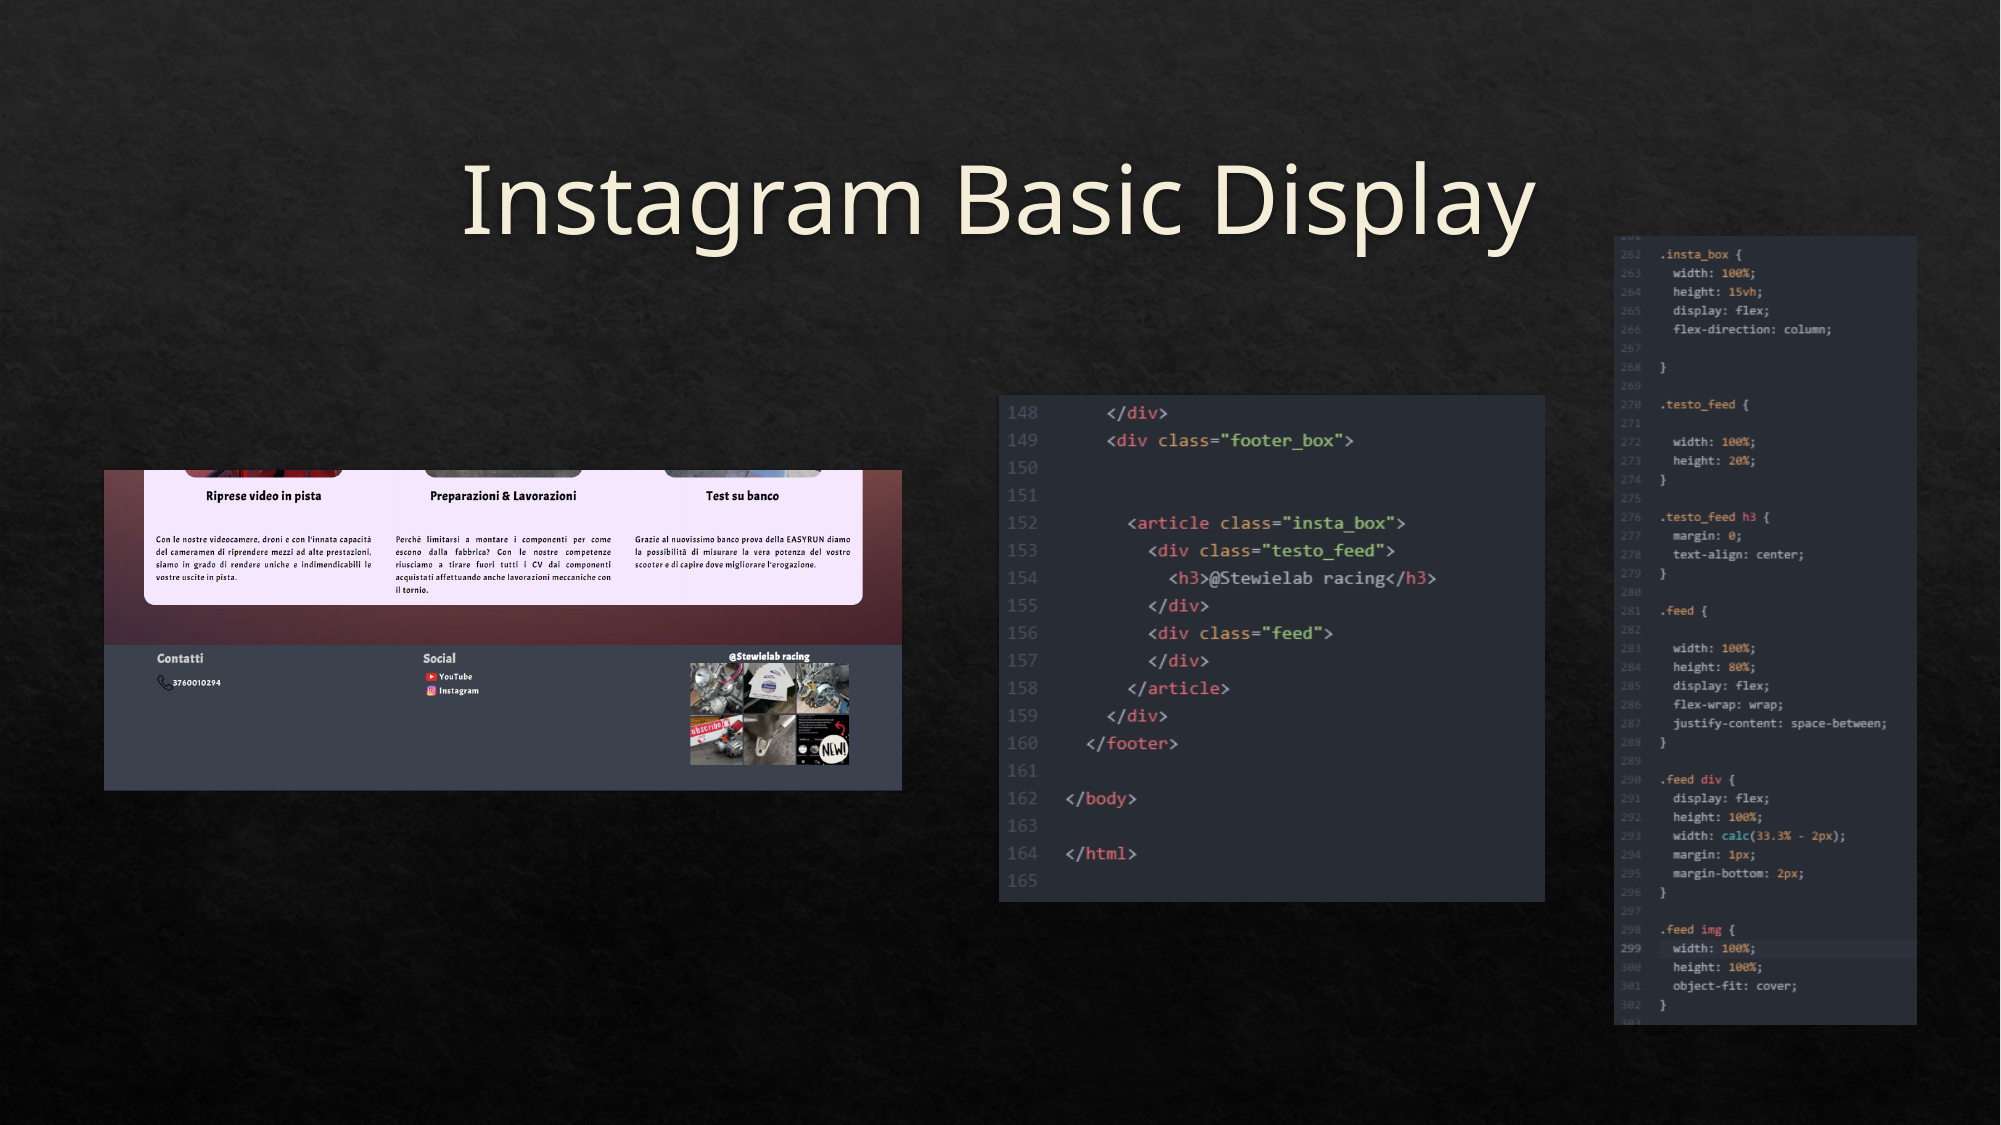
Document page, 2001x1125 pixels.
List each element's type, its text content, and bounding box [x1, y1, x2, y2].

title Instagram Basic Display [149, 99, 1849, 307]
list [104, 470, 902, 791]
picture [1614, 235, 1917, 1026]
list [998, 395, 1545, 903]
